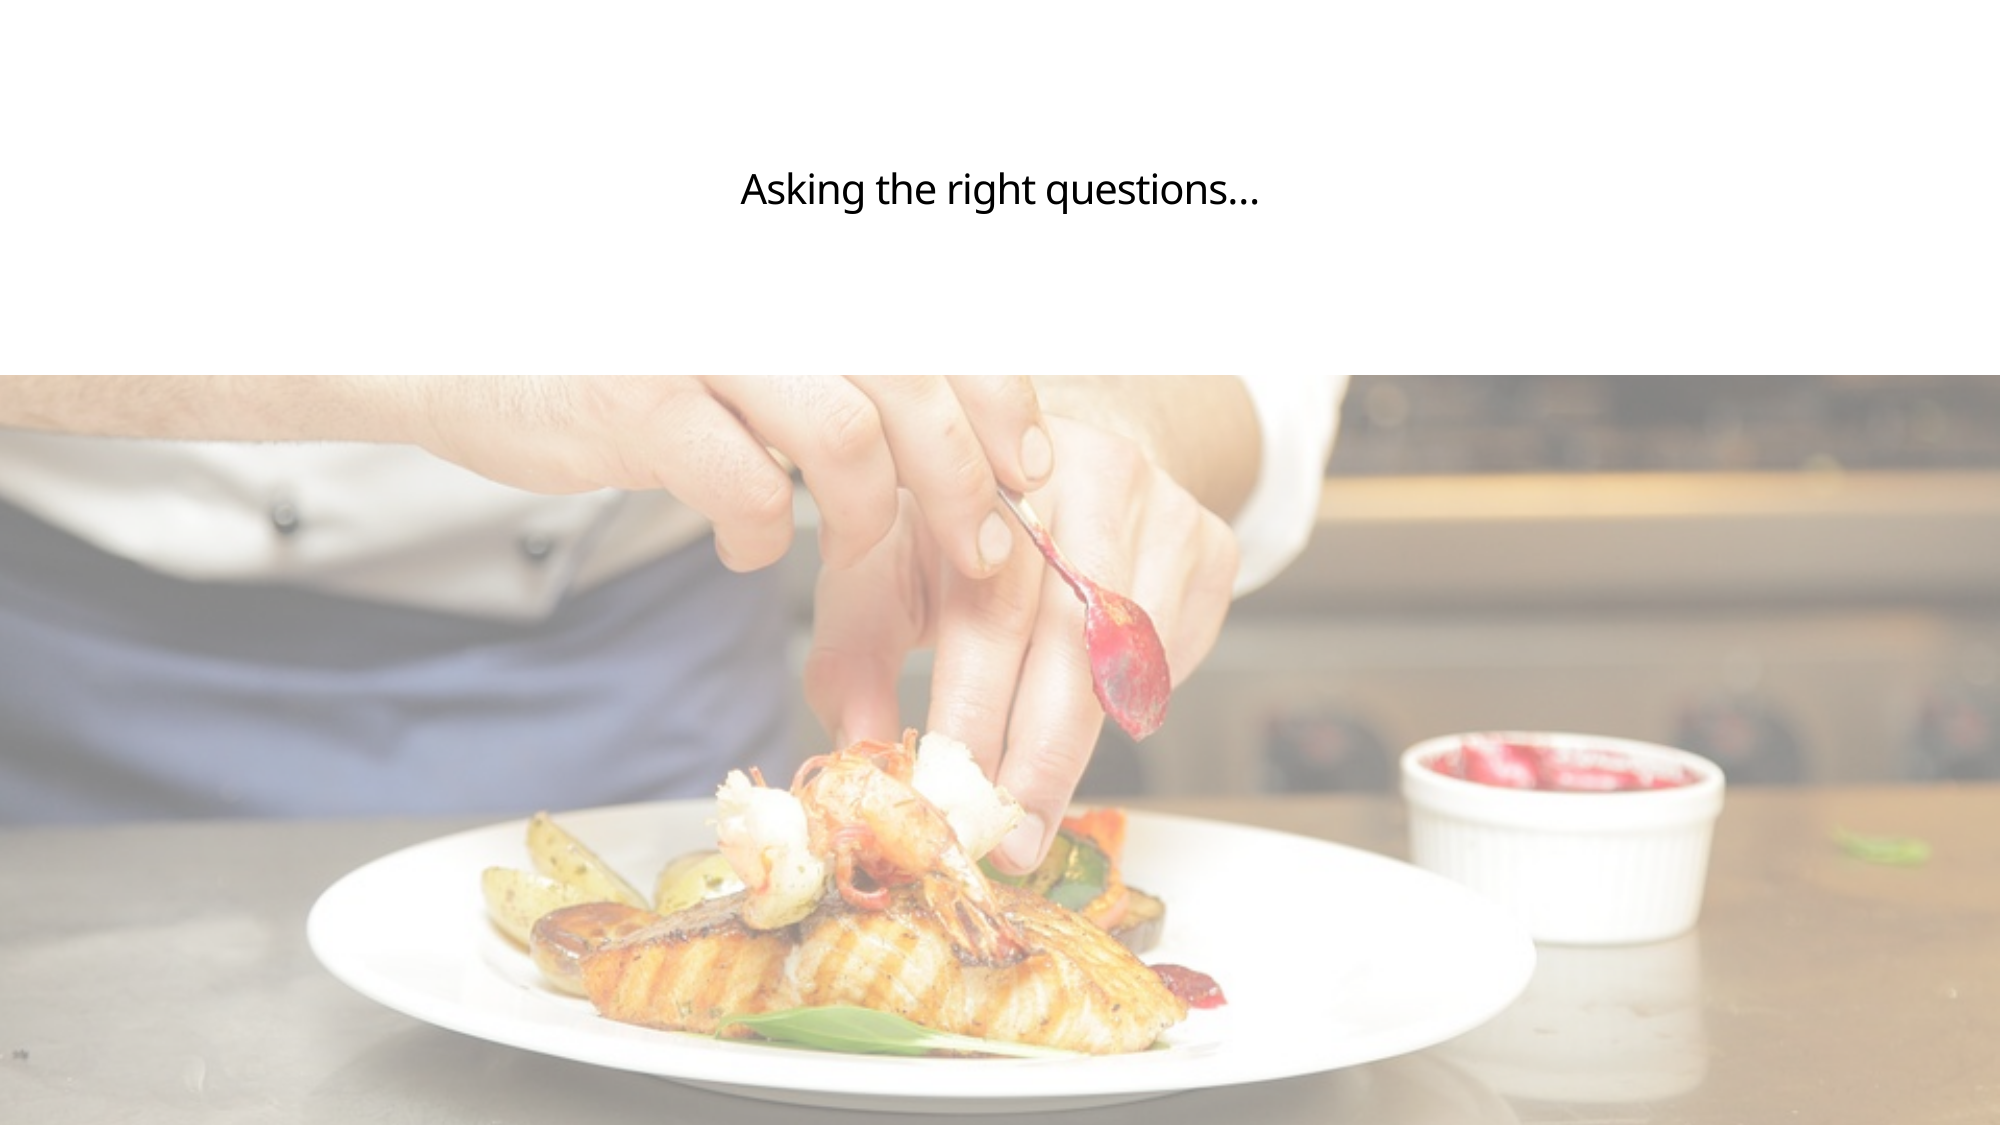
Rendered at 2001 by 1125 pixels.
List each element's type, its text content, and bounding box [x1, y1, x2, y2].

title Asking the right questions… [96, 96, 1904, 279]
picture [0, 374, 2000, 1125]
